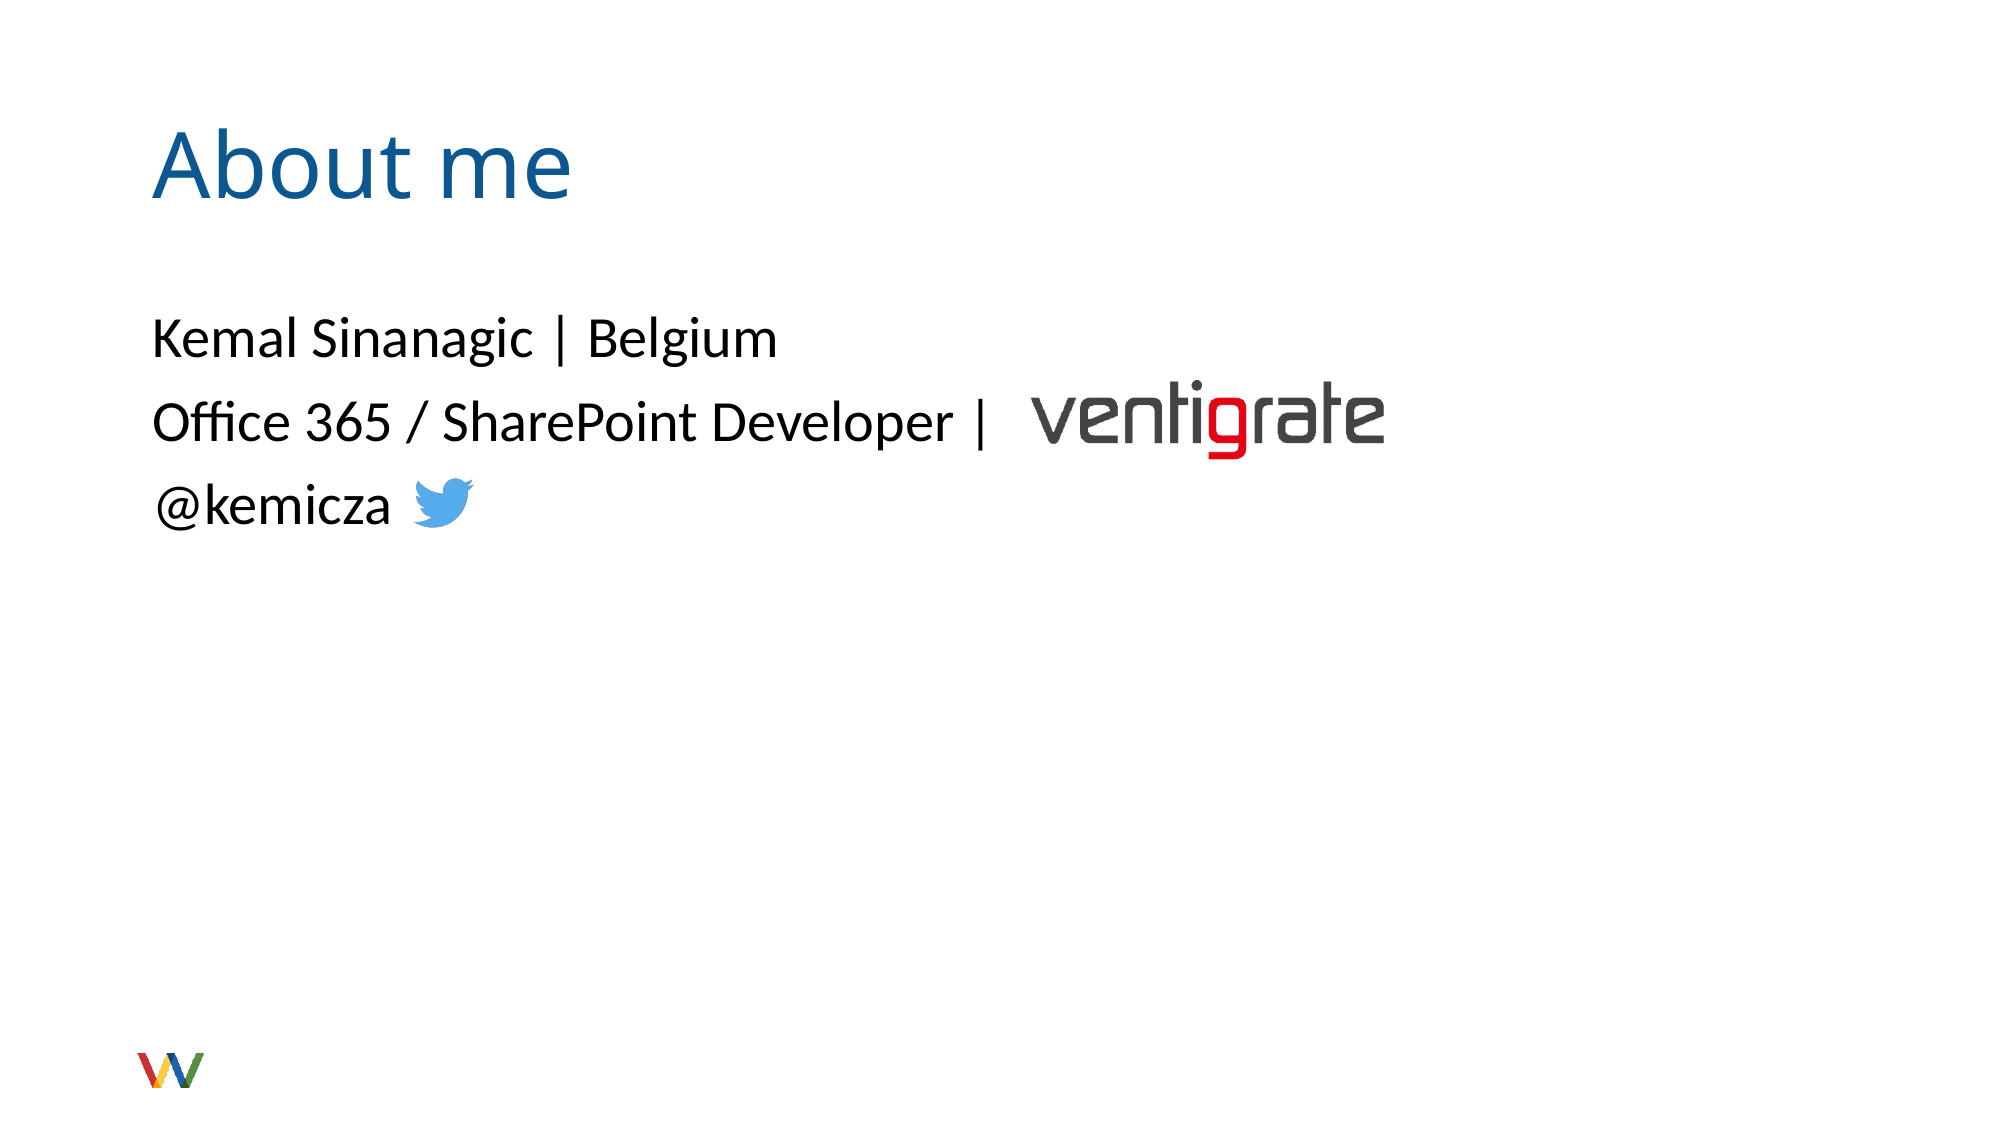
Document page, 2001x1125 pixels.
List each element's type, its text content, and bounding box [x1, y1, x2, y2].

list Kemal Sinanagic | Belgium Office 365 / SharePoint Developer | @kemicza [137, 299, 1863, 1014]
picture [1025, 379, 1390, 460]
title About me [137, 59, 1863, 278]
picture [399, 459, 488, 548]
picture [137, 1053, 204, 1088]
